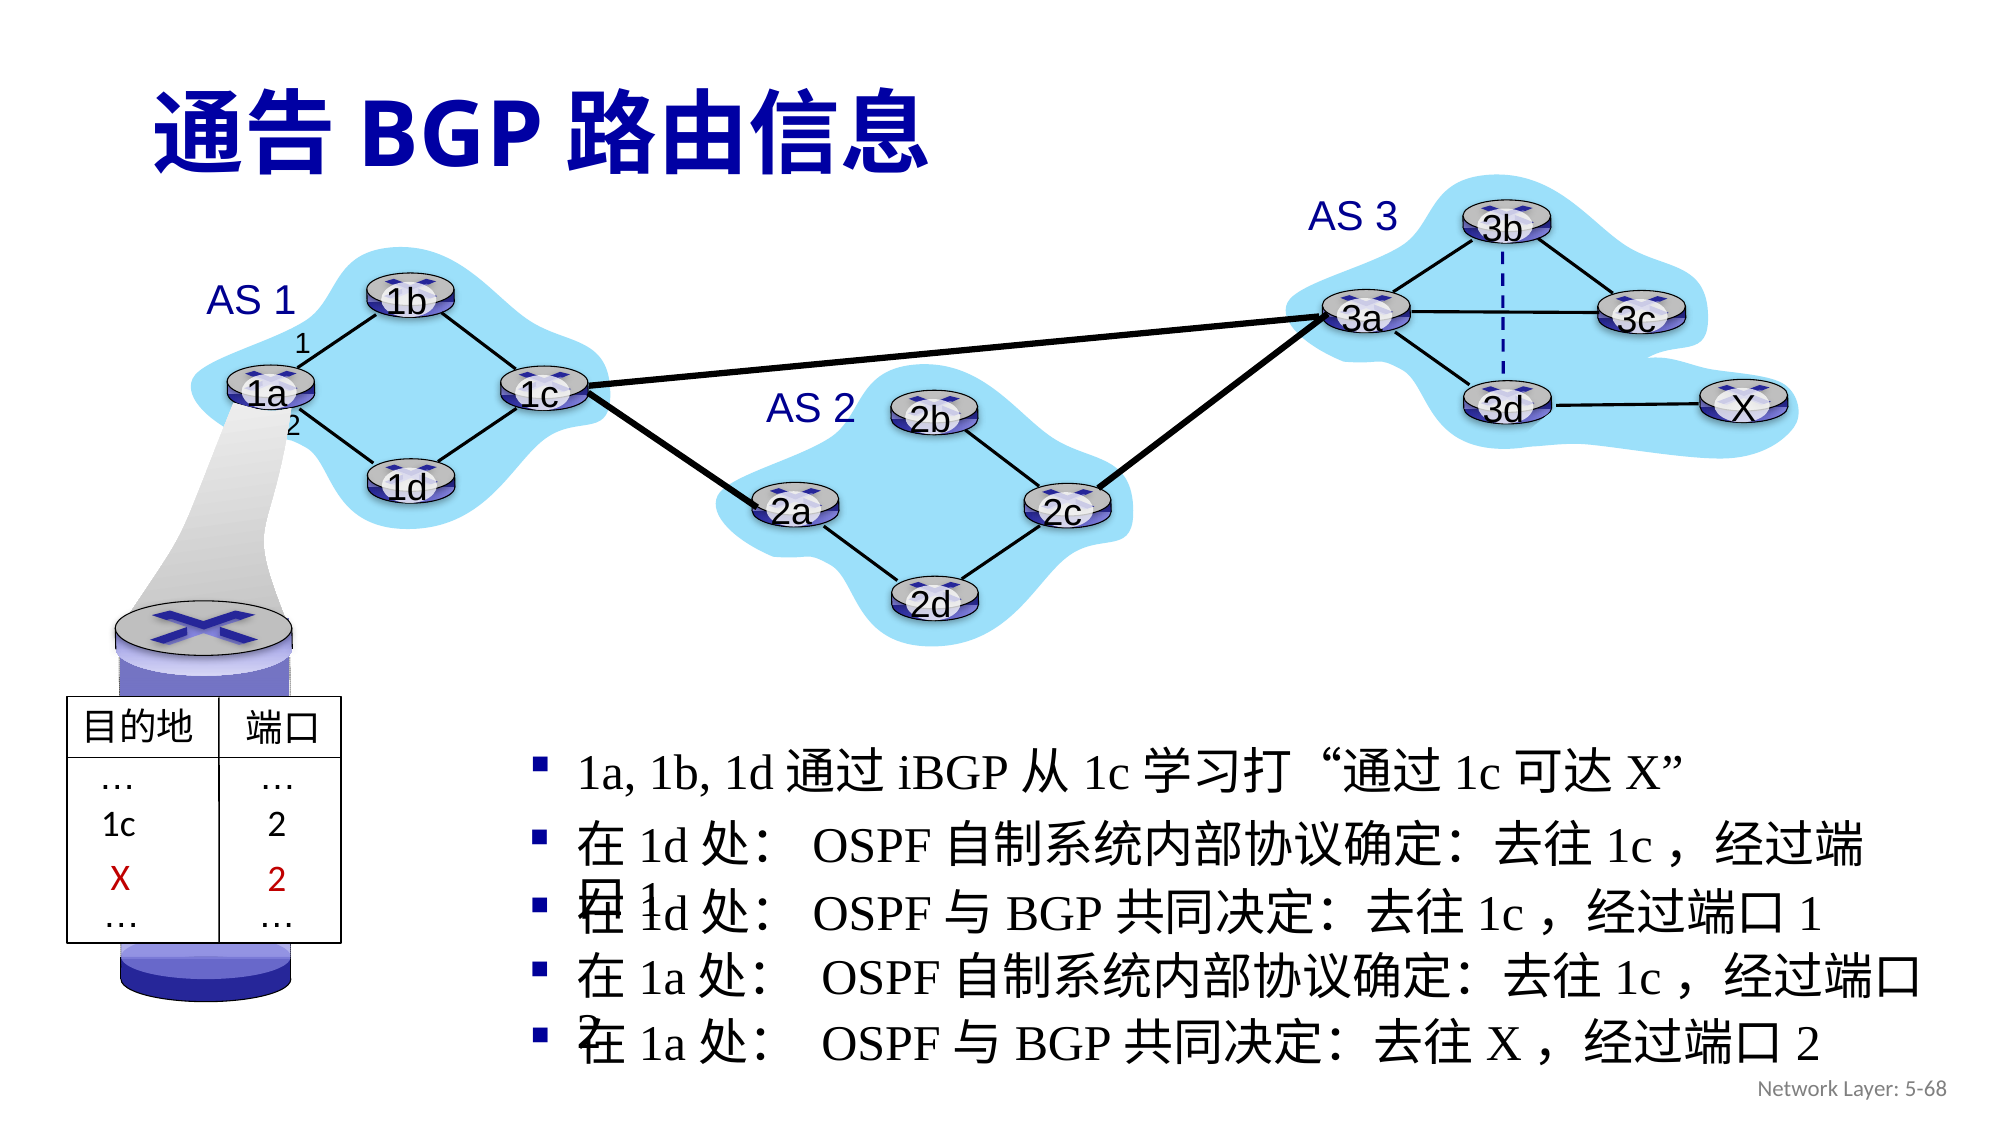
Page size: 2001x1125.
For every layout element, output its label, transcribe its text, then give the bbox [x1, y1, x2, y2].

text_box 1a, 1b, 1d通过iBGP从1c学习打“通过1c可达X” [513, 739, 1981, 830]
title 通告BGP路由信息 [137, 63, 1863, 211]
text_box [190, 174, 1799, 647]
text_box 在1d处：OSPF自制系统内部协议确定：去往1c，经过端口1 [513, 812, 1913, 896]
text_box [269, 317, 327, 407]
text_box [95, 846, 302, 908]
text_box 在1d处：OSPF与BGP共同决定：去往1c，经过端口1 [513, 880, 1871, 943]
slide_number Network Layer: 5-68 [1512, 1056, 1963, 1117]
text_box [65, 407, 341, 1002]
text_box 在1a处： OSPF自制系统内部协议确定：去往1c，经过端口2 [513, 943, 1974, 1028]
text_box 在1a处： OSPF与BGP共同决定：去往X，经过端口2 [513, 1010, 1871, 1094]
